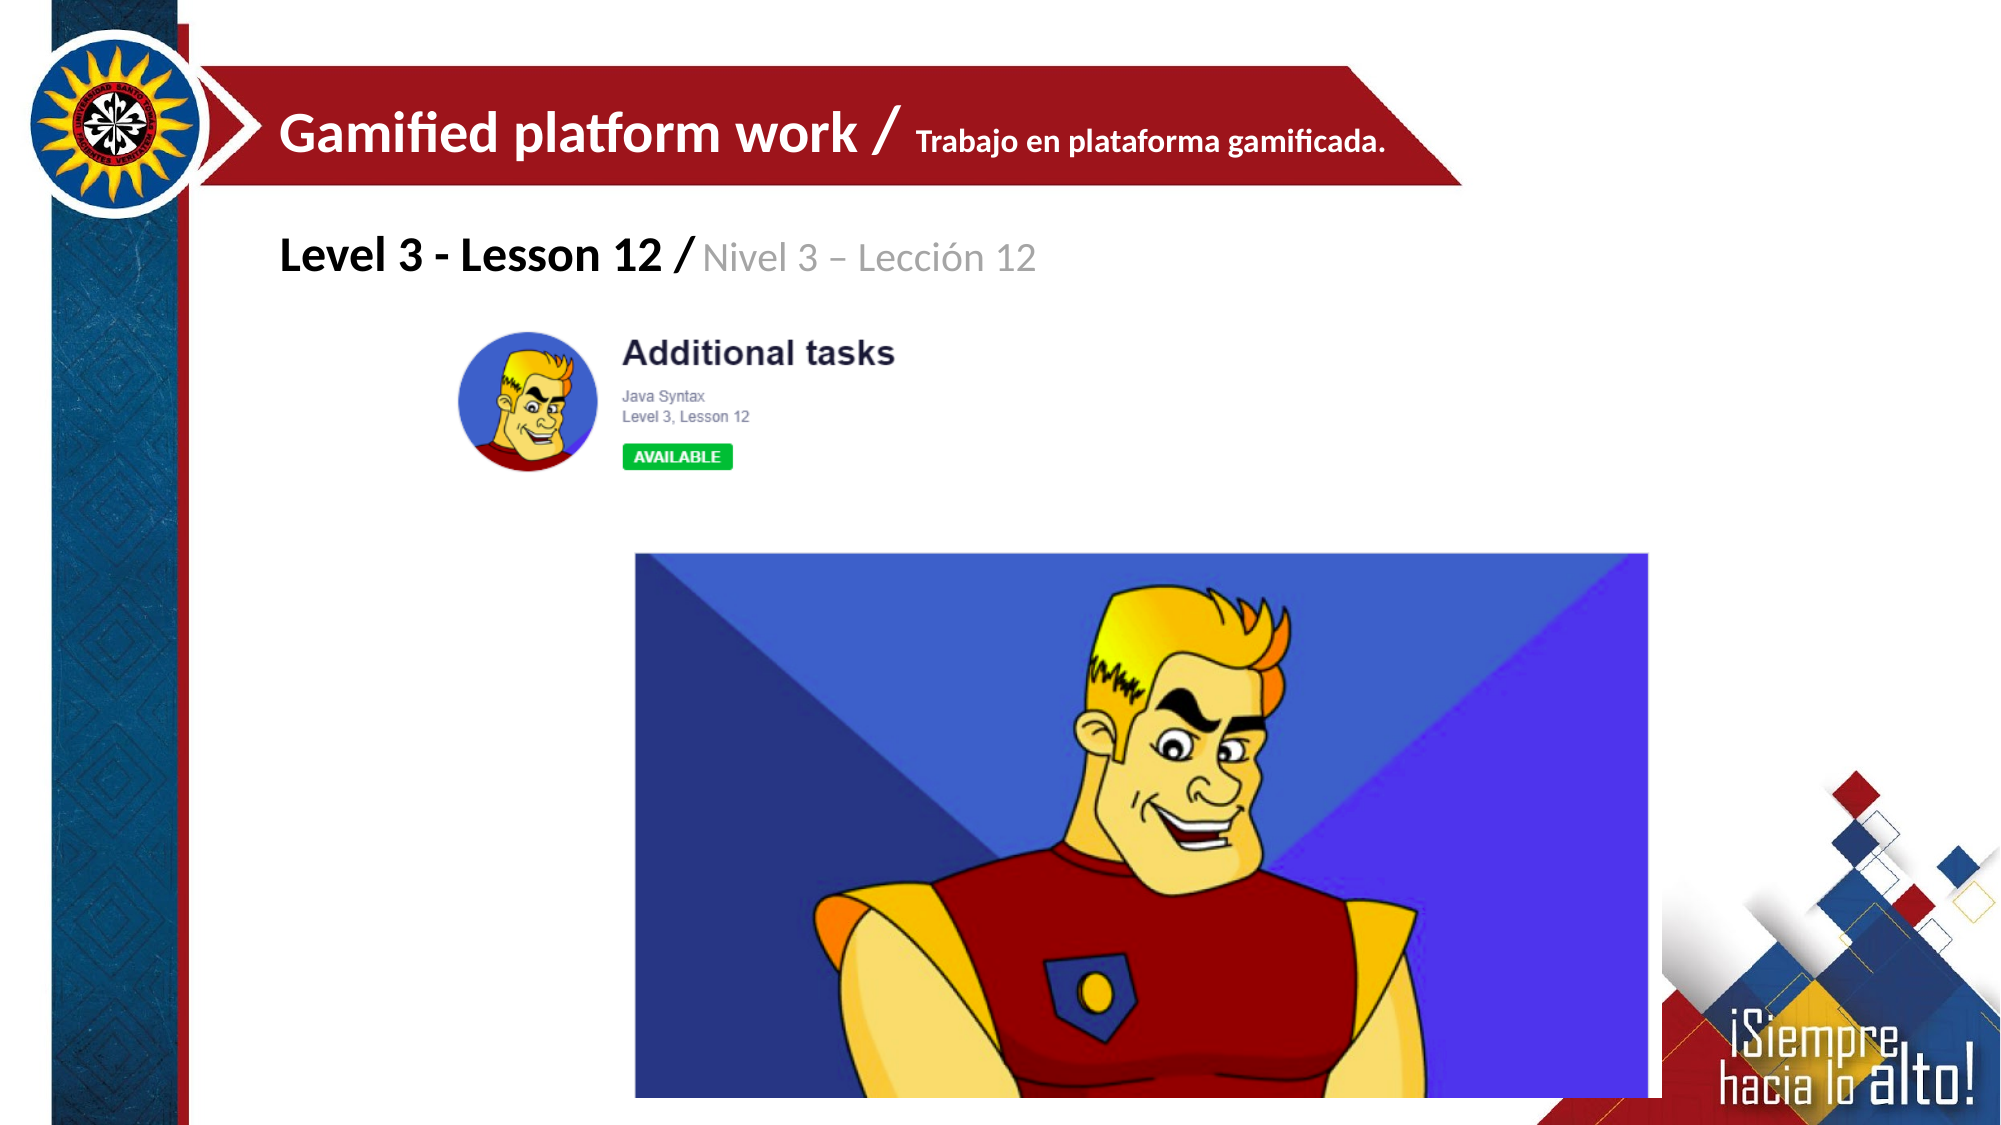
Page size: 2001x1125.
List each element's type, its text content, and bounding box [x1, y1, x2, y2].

picture [0, 0, 2001, 1125]
text_box Level 3 - Lesson 12 / Nivel 3 – Lección 12 [264, 213, 1839, 290]
text_box Gamified platform work / Trabajo en plataforma gamificada. [264, 78, 1462, 174]
